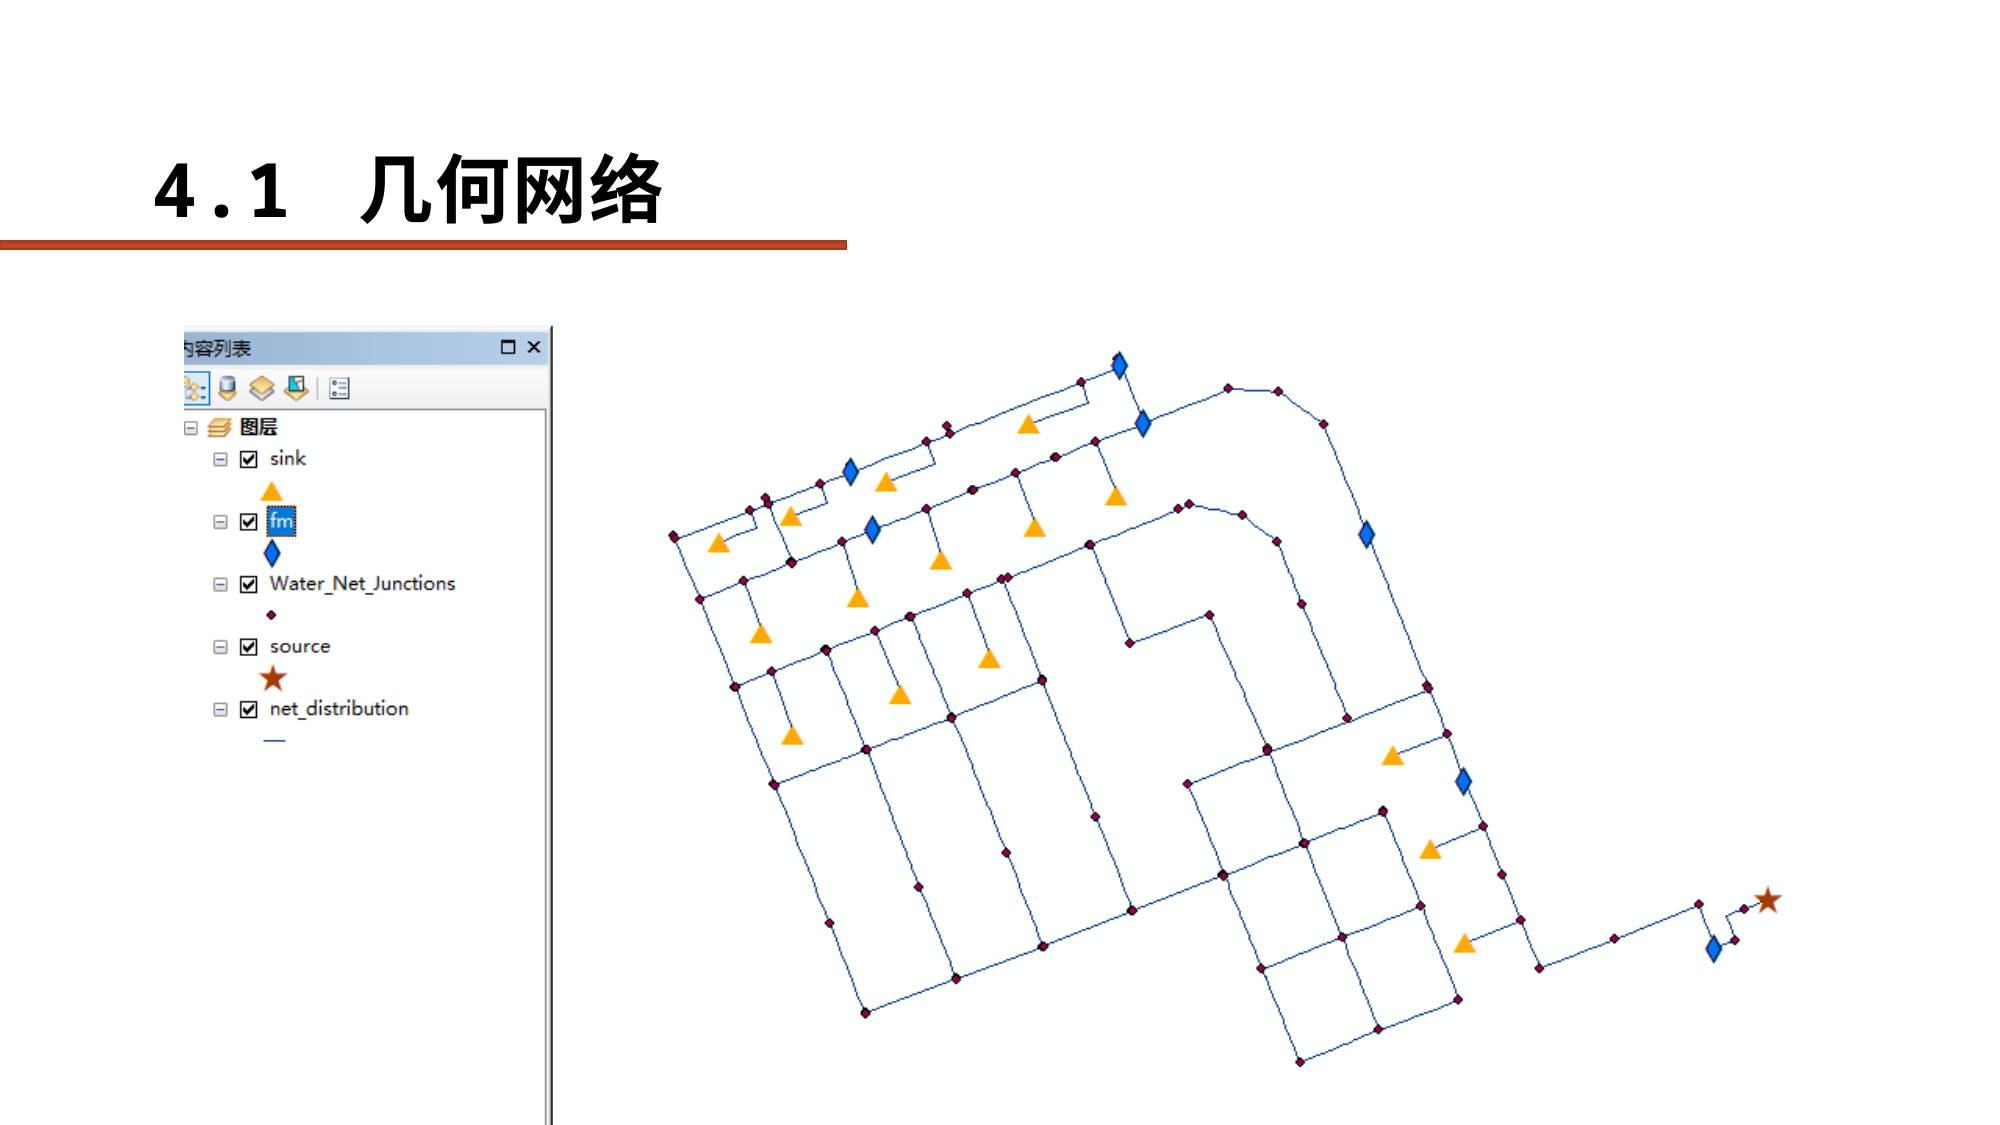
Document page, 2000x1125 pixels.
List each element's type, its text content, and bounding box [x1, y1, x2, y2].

title 4.1 几何网络 [137, 16, 1638, 242]
picture [184, 287, 1854, 1125]
